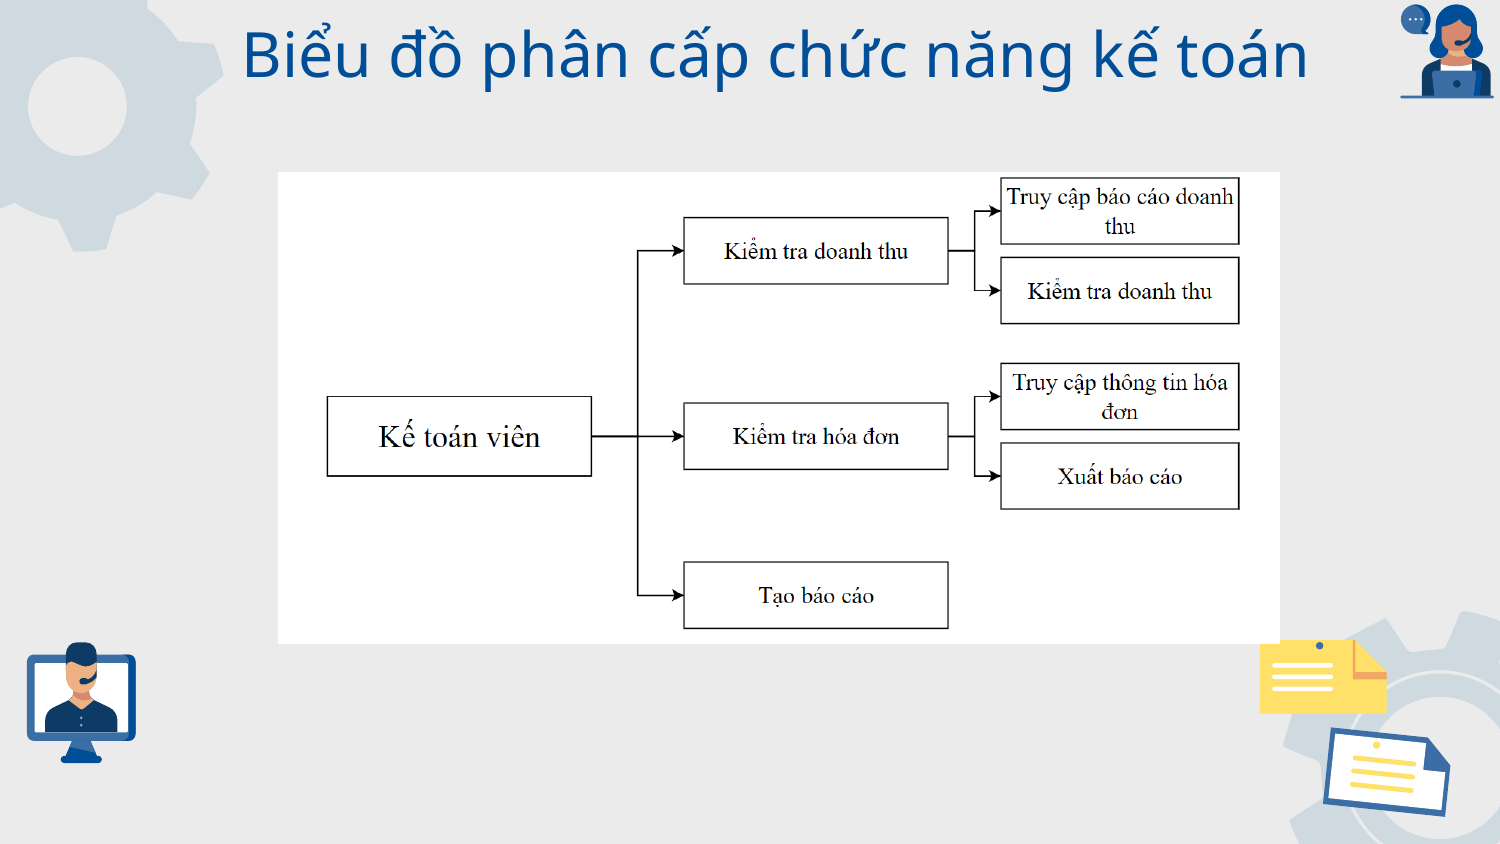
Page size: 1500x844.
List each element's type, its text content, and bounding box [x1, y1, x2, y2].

picture [277, 172, 1281, 645]
title Biểu đồ phân cấp chức năng kế toán [208, 0, 1345, 150]
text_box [1399, 4, 1495, 99]
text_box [26, 642, 136, 764]
